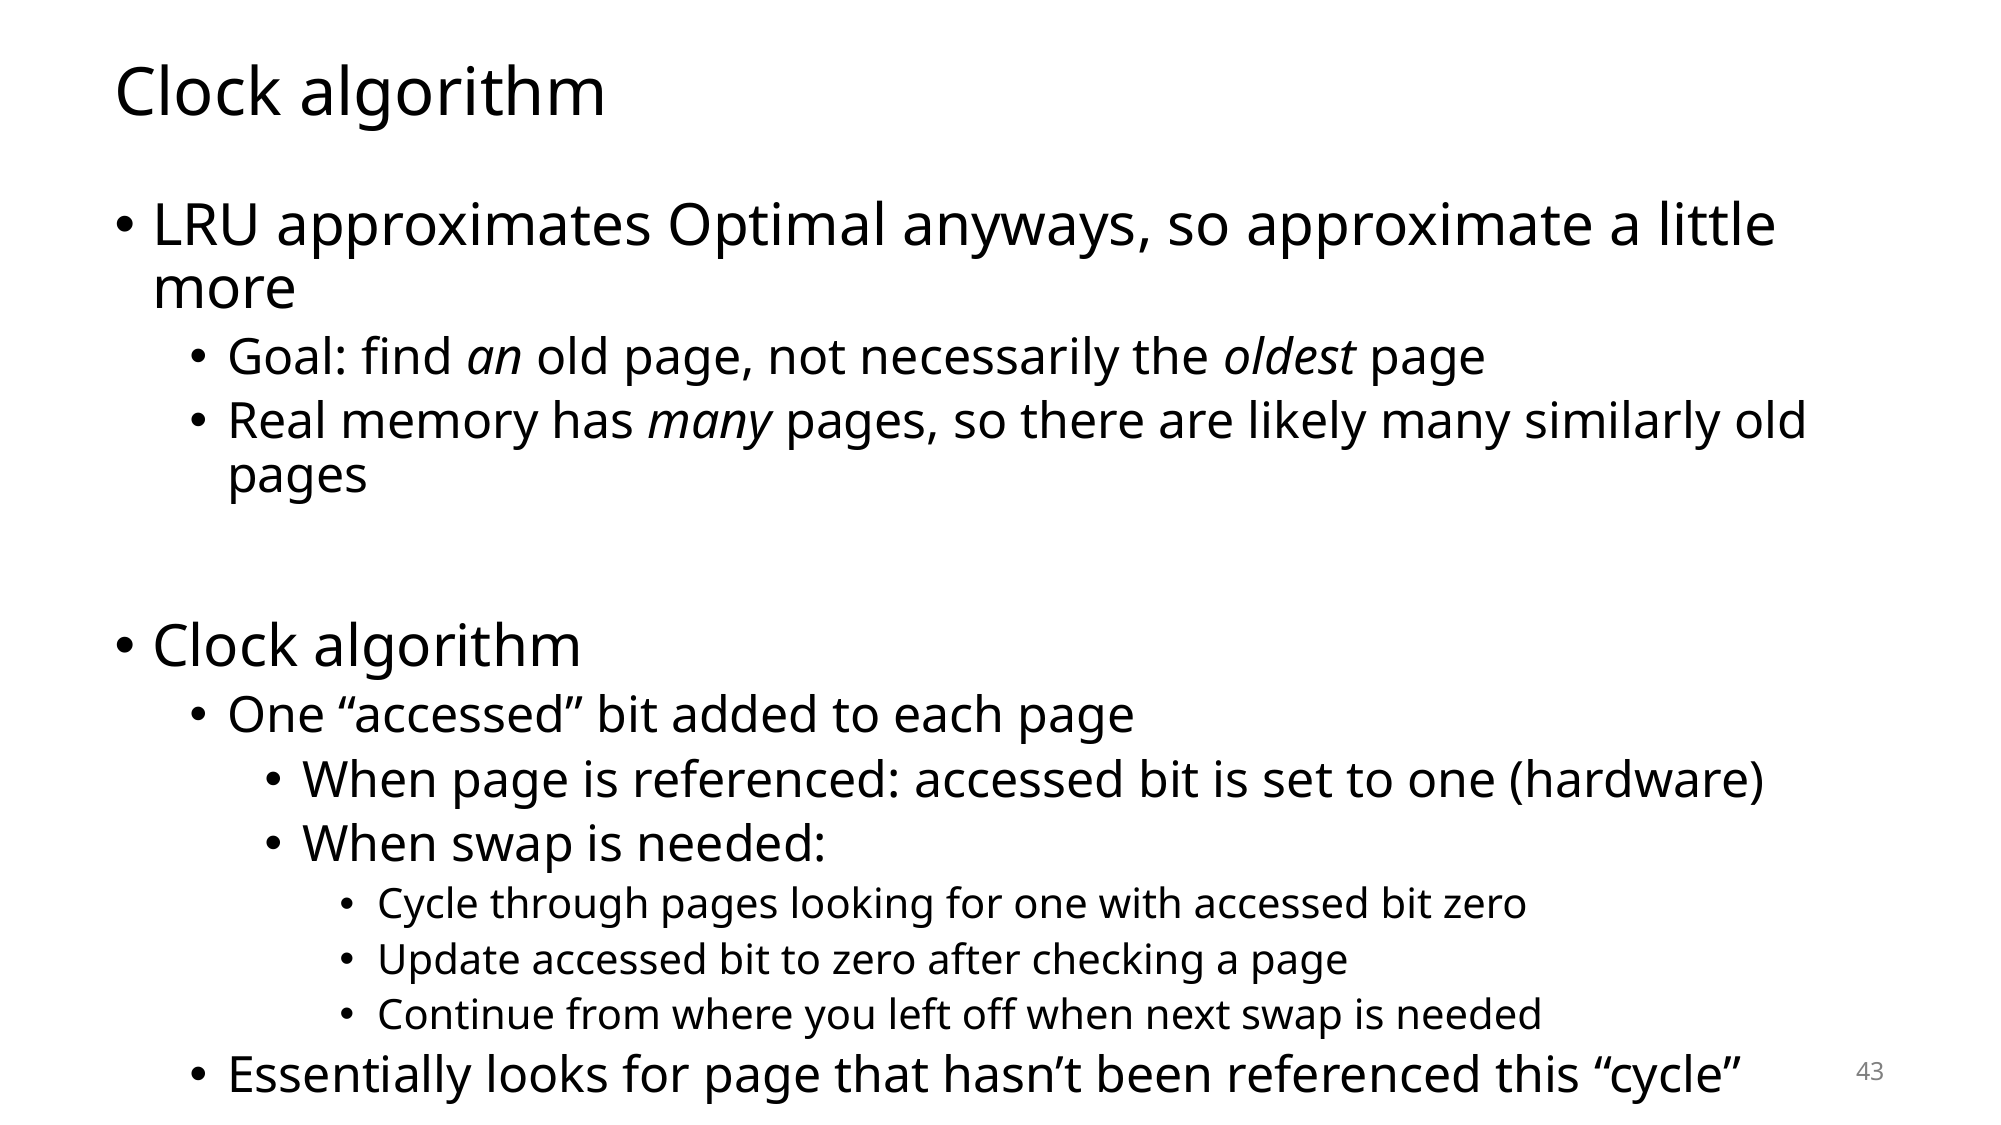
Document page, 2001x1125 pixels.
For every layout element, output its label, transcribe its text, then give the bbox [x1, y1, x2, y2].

slide_number 43 [1749, 1042, 1900, 1103]
list LRU approximates Optimal anyways, so approximate a little more Goal: find an old page, not necessarily the oldest page Real memory has many pages, so there are likely many similarly old pages Clock algorithm One “accessed” bit added to each page When page is referenced: accessed bit is set to one (hardware) When swap is needed: Cycle through pages looking for one with accessed bit zero Update accessed bit to zero after checking a page Continue from where you left off when next swap is needed Essentially looks for page that hasn’t been referenced this “cycle” [99, 187, 1900, 1013]
title Clock algorithm [99, 37, 1900, 150]
